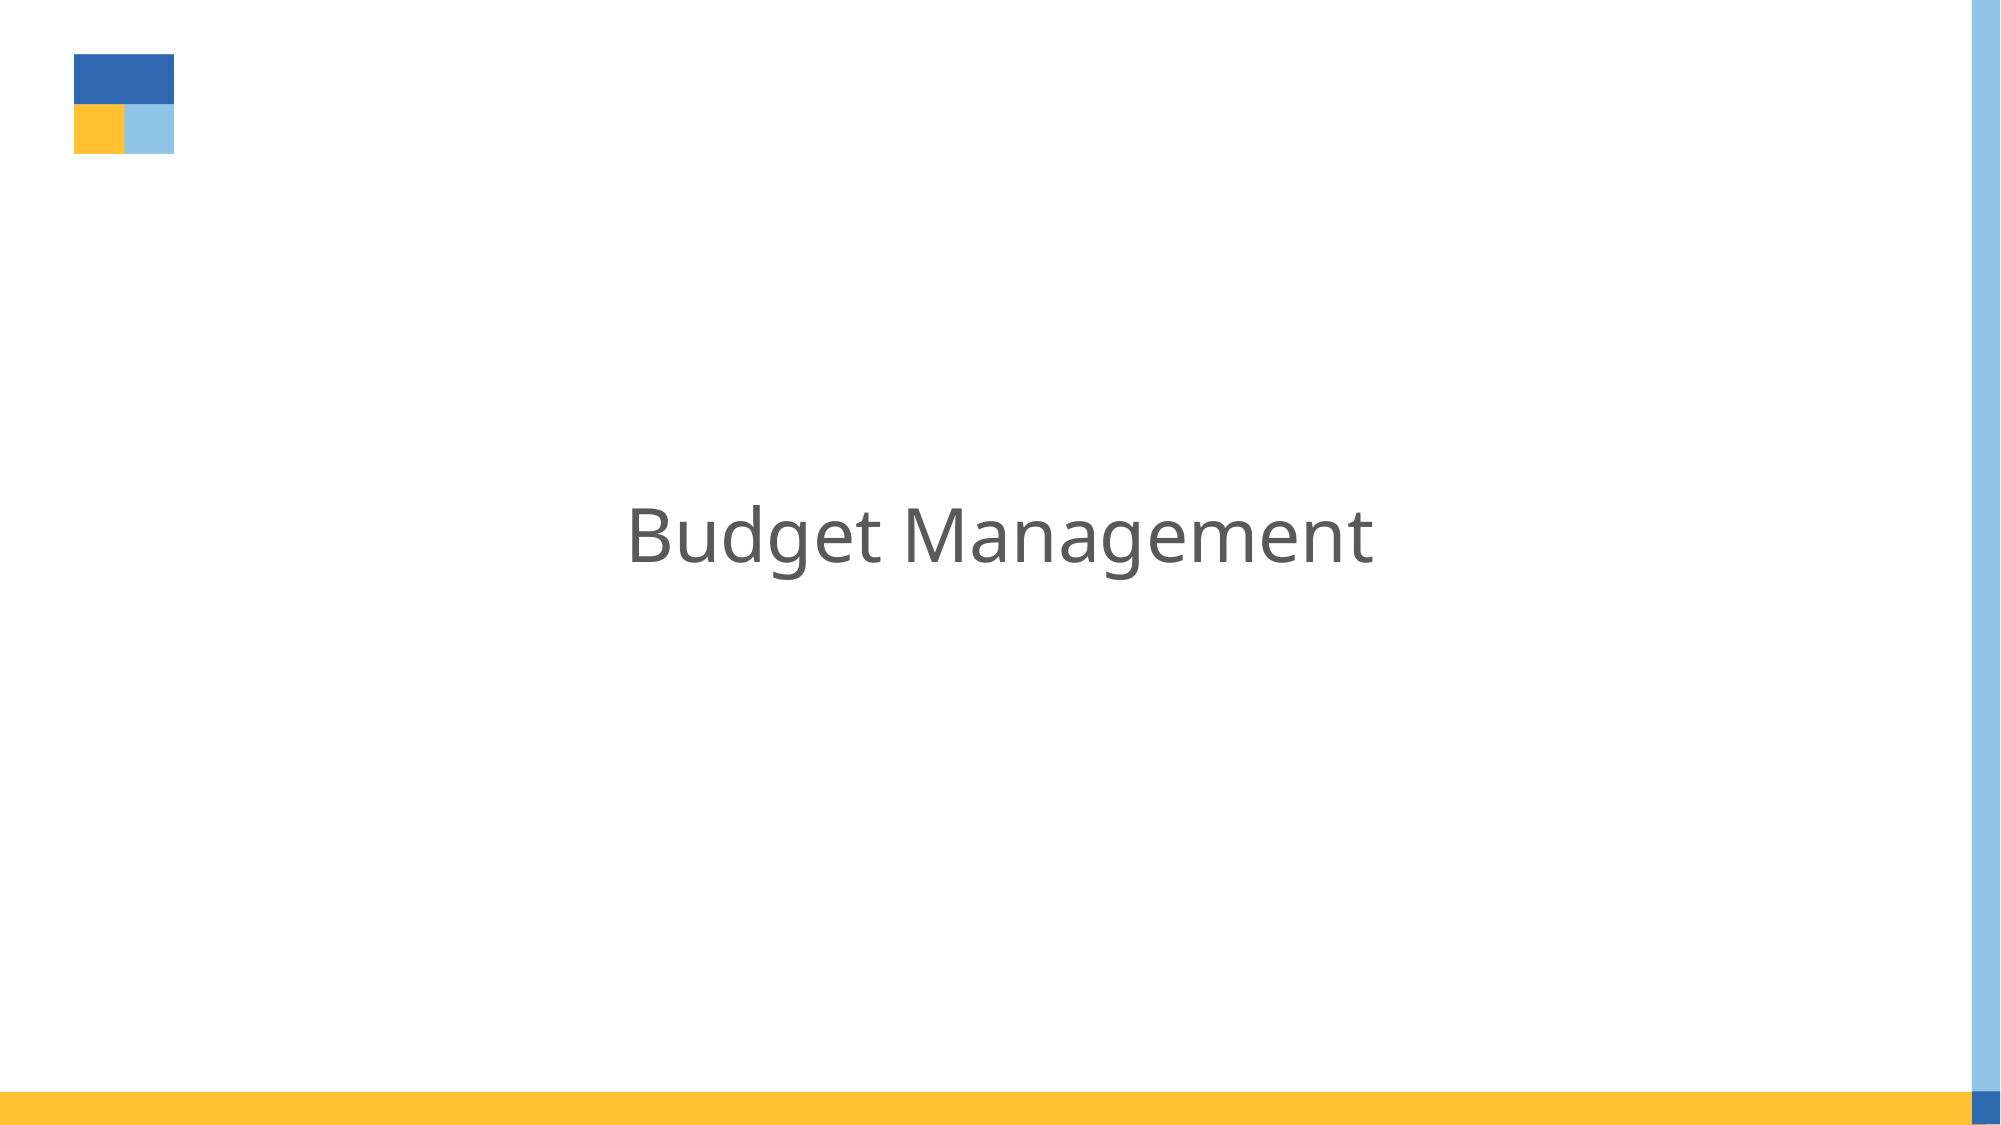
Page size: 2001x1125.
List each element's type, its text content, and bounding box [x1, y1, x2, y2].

picture [74, 54, 174, 154]
title Budget Management [311, 481, 1689, 587]
